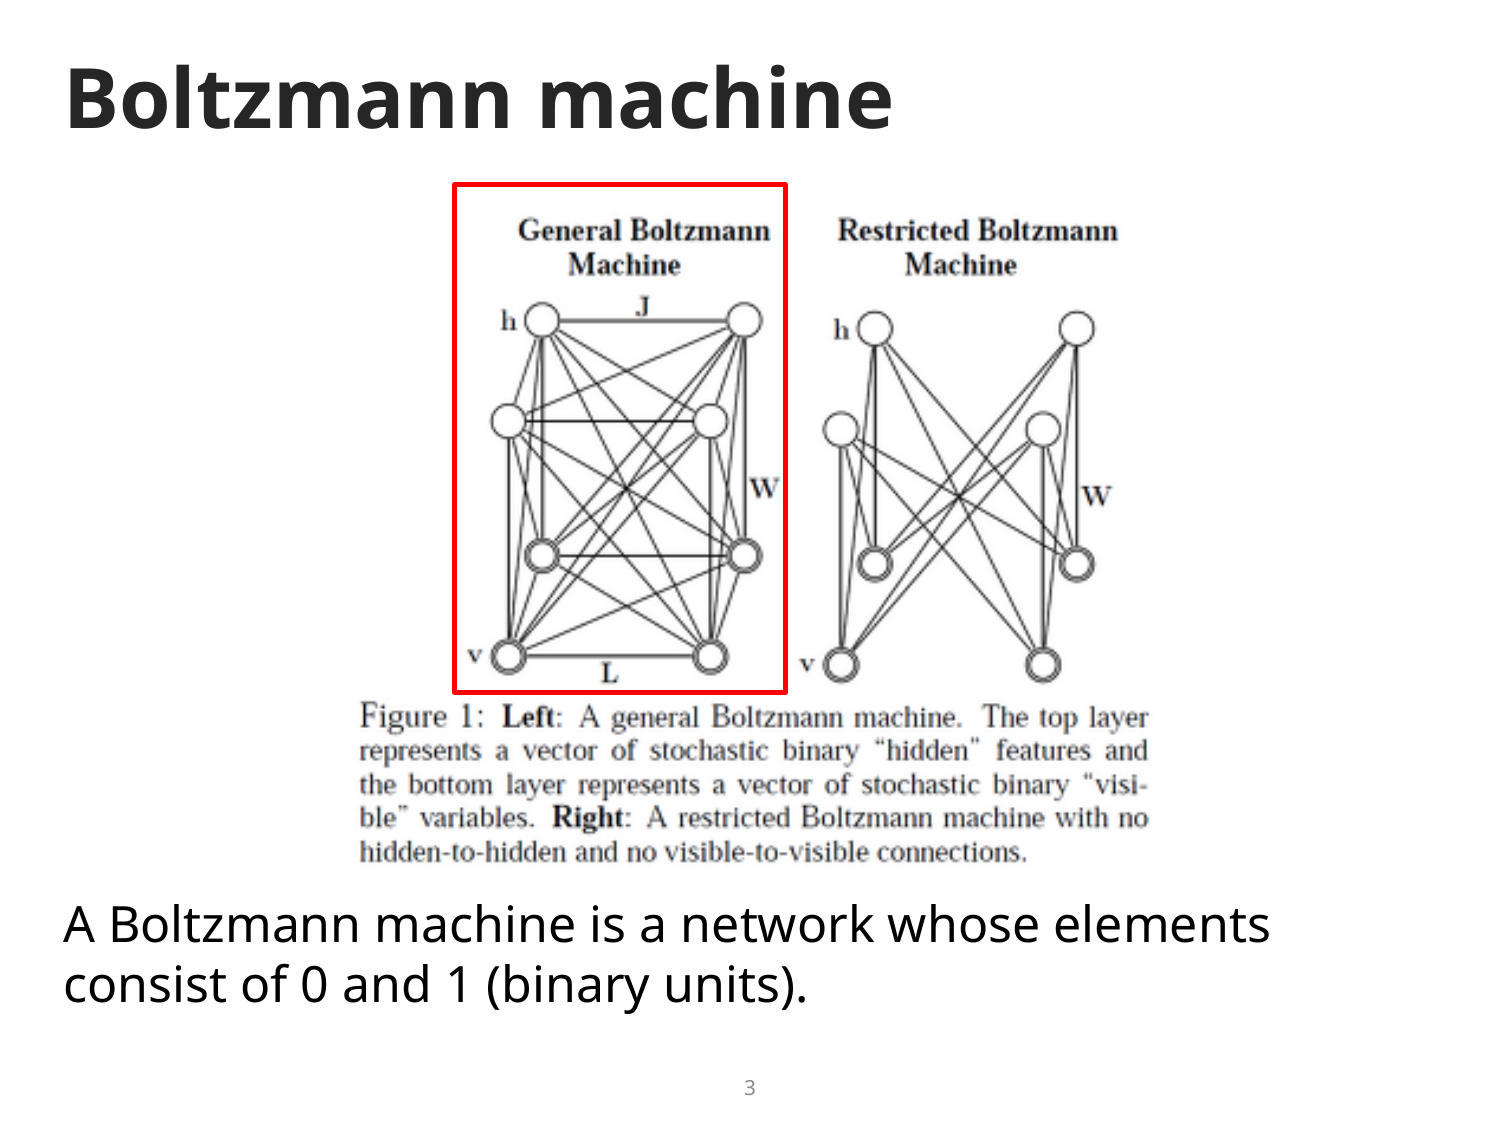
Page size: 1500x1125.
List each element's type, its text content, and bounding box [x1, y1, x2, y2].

title Boltzmann machine [48, 41, 1456, 149]
text_box [453, 182, 787, 206]
slide_number 3 [575, 1058, 925, 1119]
picture [338, 207, 1166, 884]
text_box A Boltzmann machine is a network whose elements consist of 0 and 1 (binary units). [48, 885, 1456, 1021]
